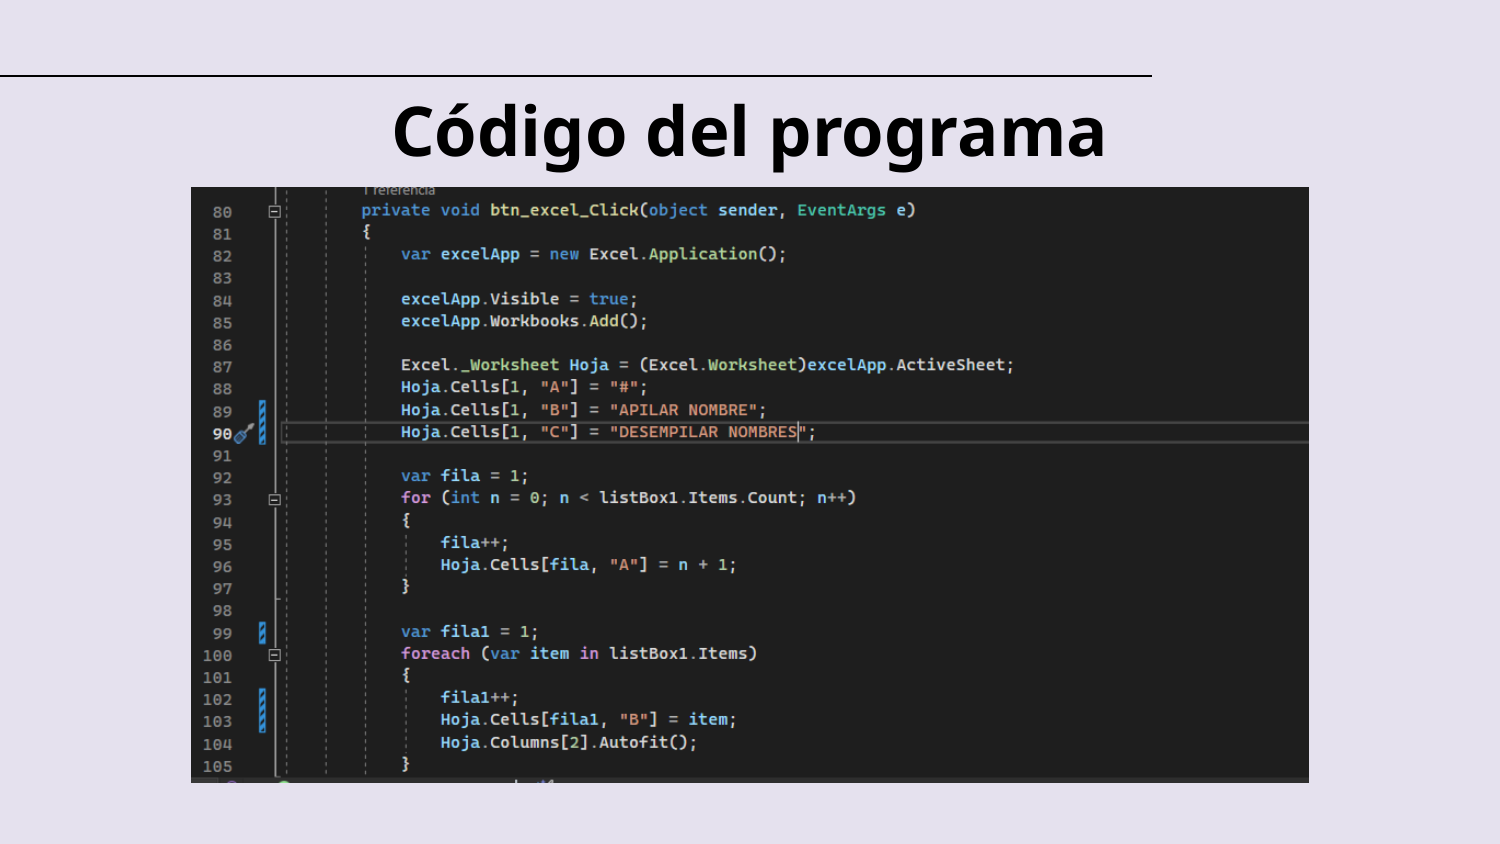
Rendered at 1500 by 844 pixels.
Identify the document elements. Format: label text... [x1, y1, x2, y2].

title Código del programa [116, 72, 1383, 167]
picture [190, 187, 1310, 783]
